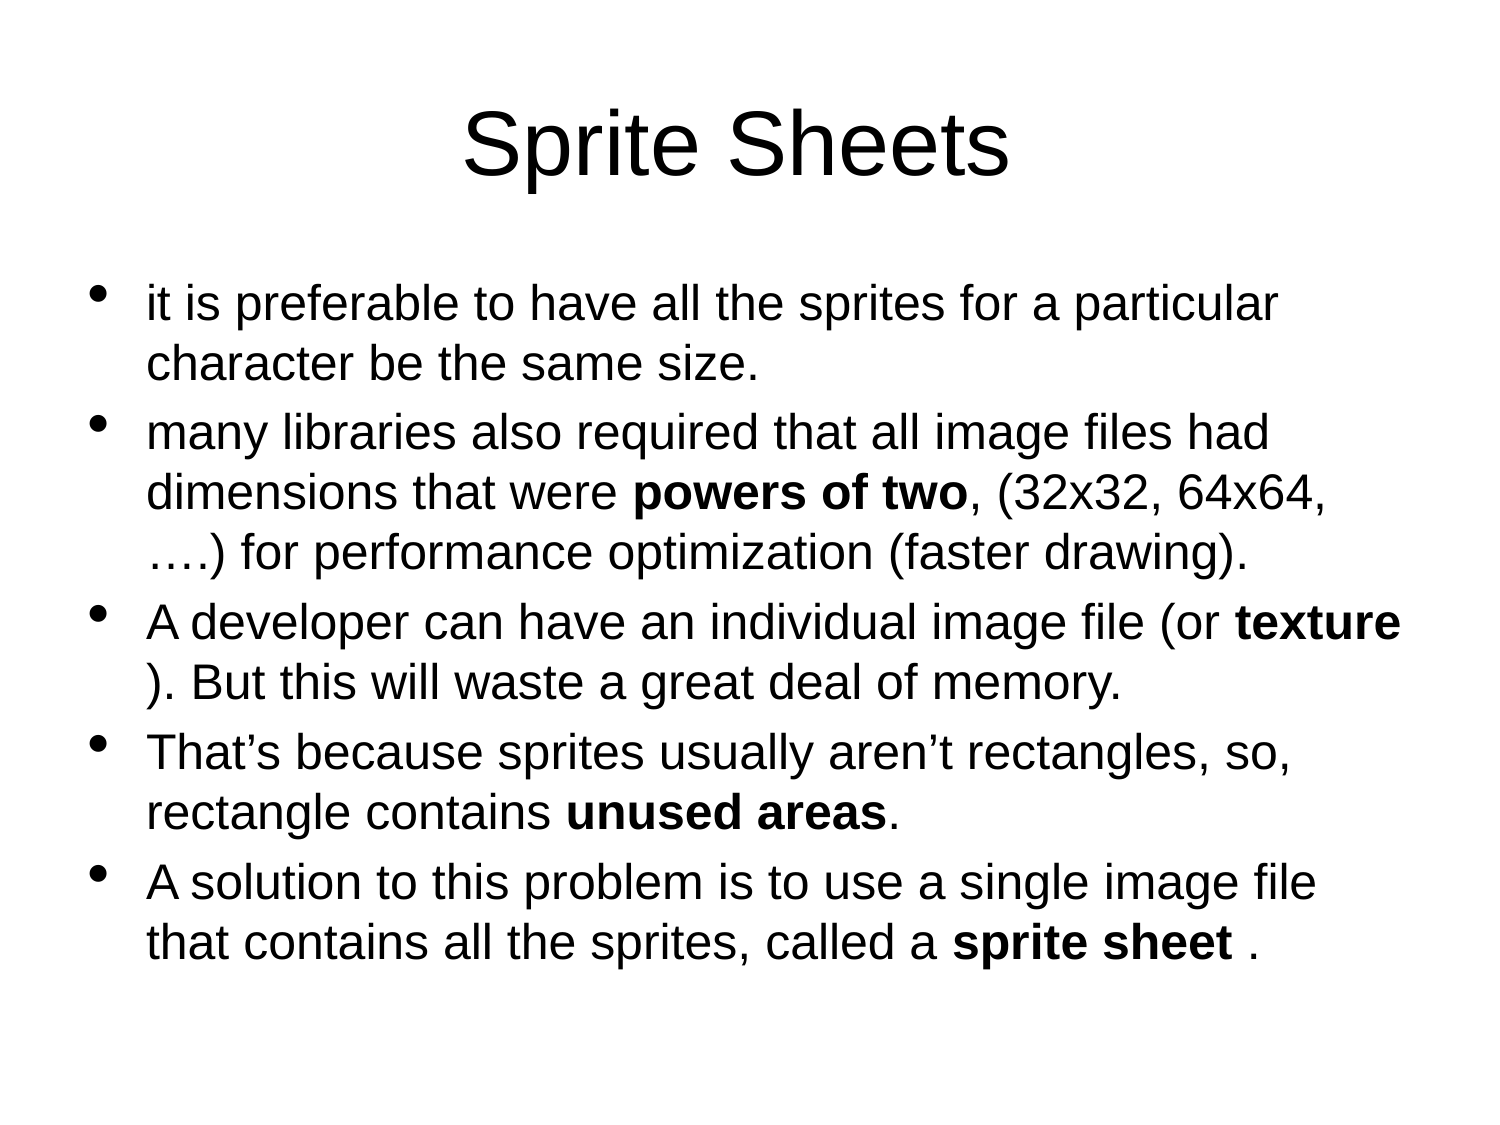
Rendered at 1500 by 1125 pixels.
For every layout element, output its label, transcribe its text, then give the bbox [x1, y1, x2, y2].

text_box it is preferable to have all the sprites for a particular character be the same size. many libraries also required that all image files had dimensions that were powers of two, (32x32, 64x64, ….) for performance optimization (faster drawing). A developer can have an individual image file (or texture ). But this will waste a great deal of memory. That’s because sprites usually aren’t rectangles, so, rectangle contains unused areas. A solution to this problem is to use a single image file that contains all the sprites, called a sprite sheet . [75, 262, 1425, 1005]
text_box Sprite Sheets [75, 45, 1425, 233]
